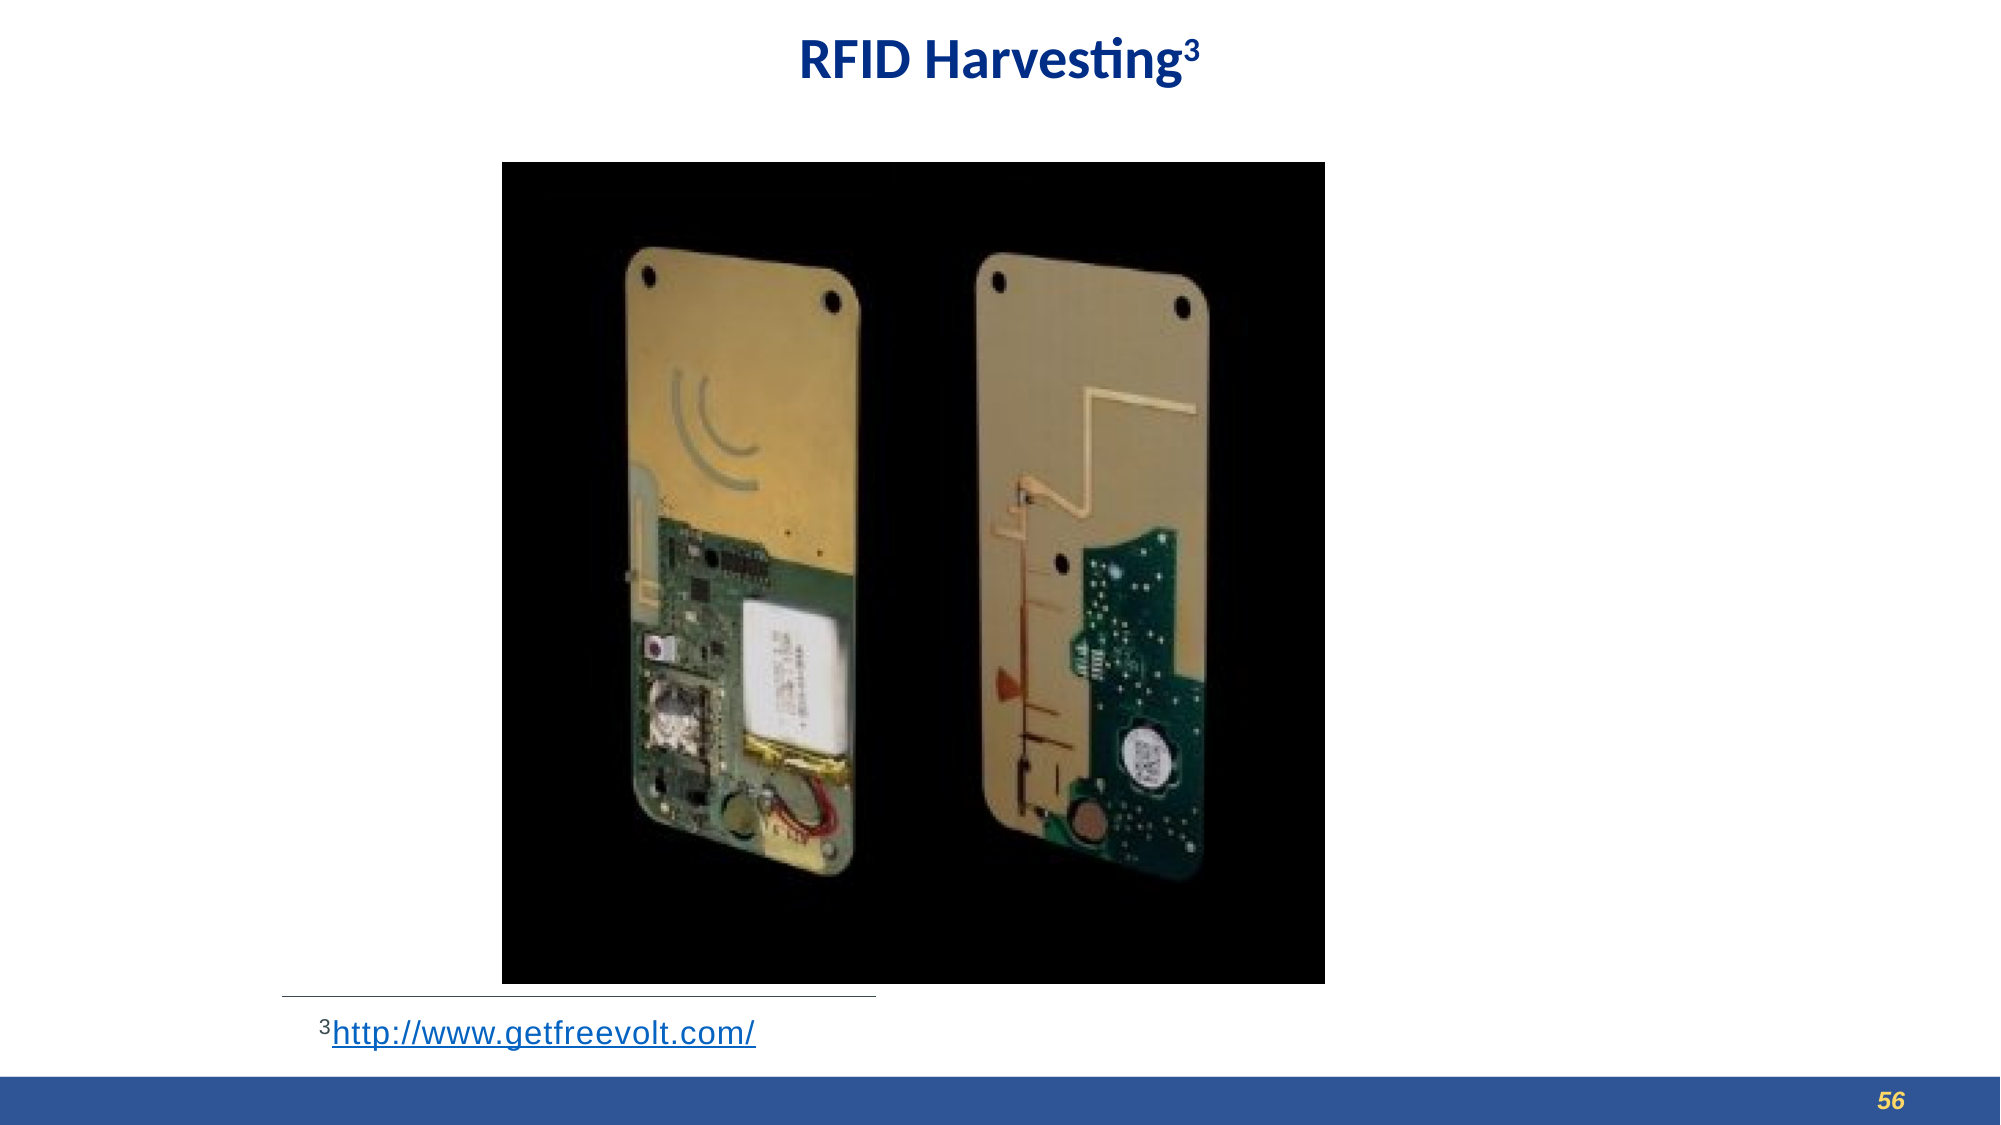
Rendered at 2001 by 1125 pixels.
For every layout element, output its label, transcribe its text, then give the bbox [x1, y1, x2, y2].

text_box 3http://www.getfreevolt.com/ [306, 1003, 776, 1052]
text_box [281, 162, 1325, 998]
title RFID Harvesting3 [137, 20, 1863, 100]
